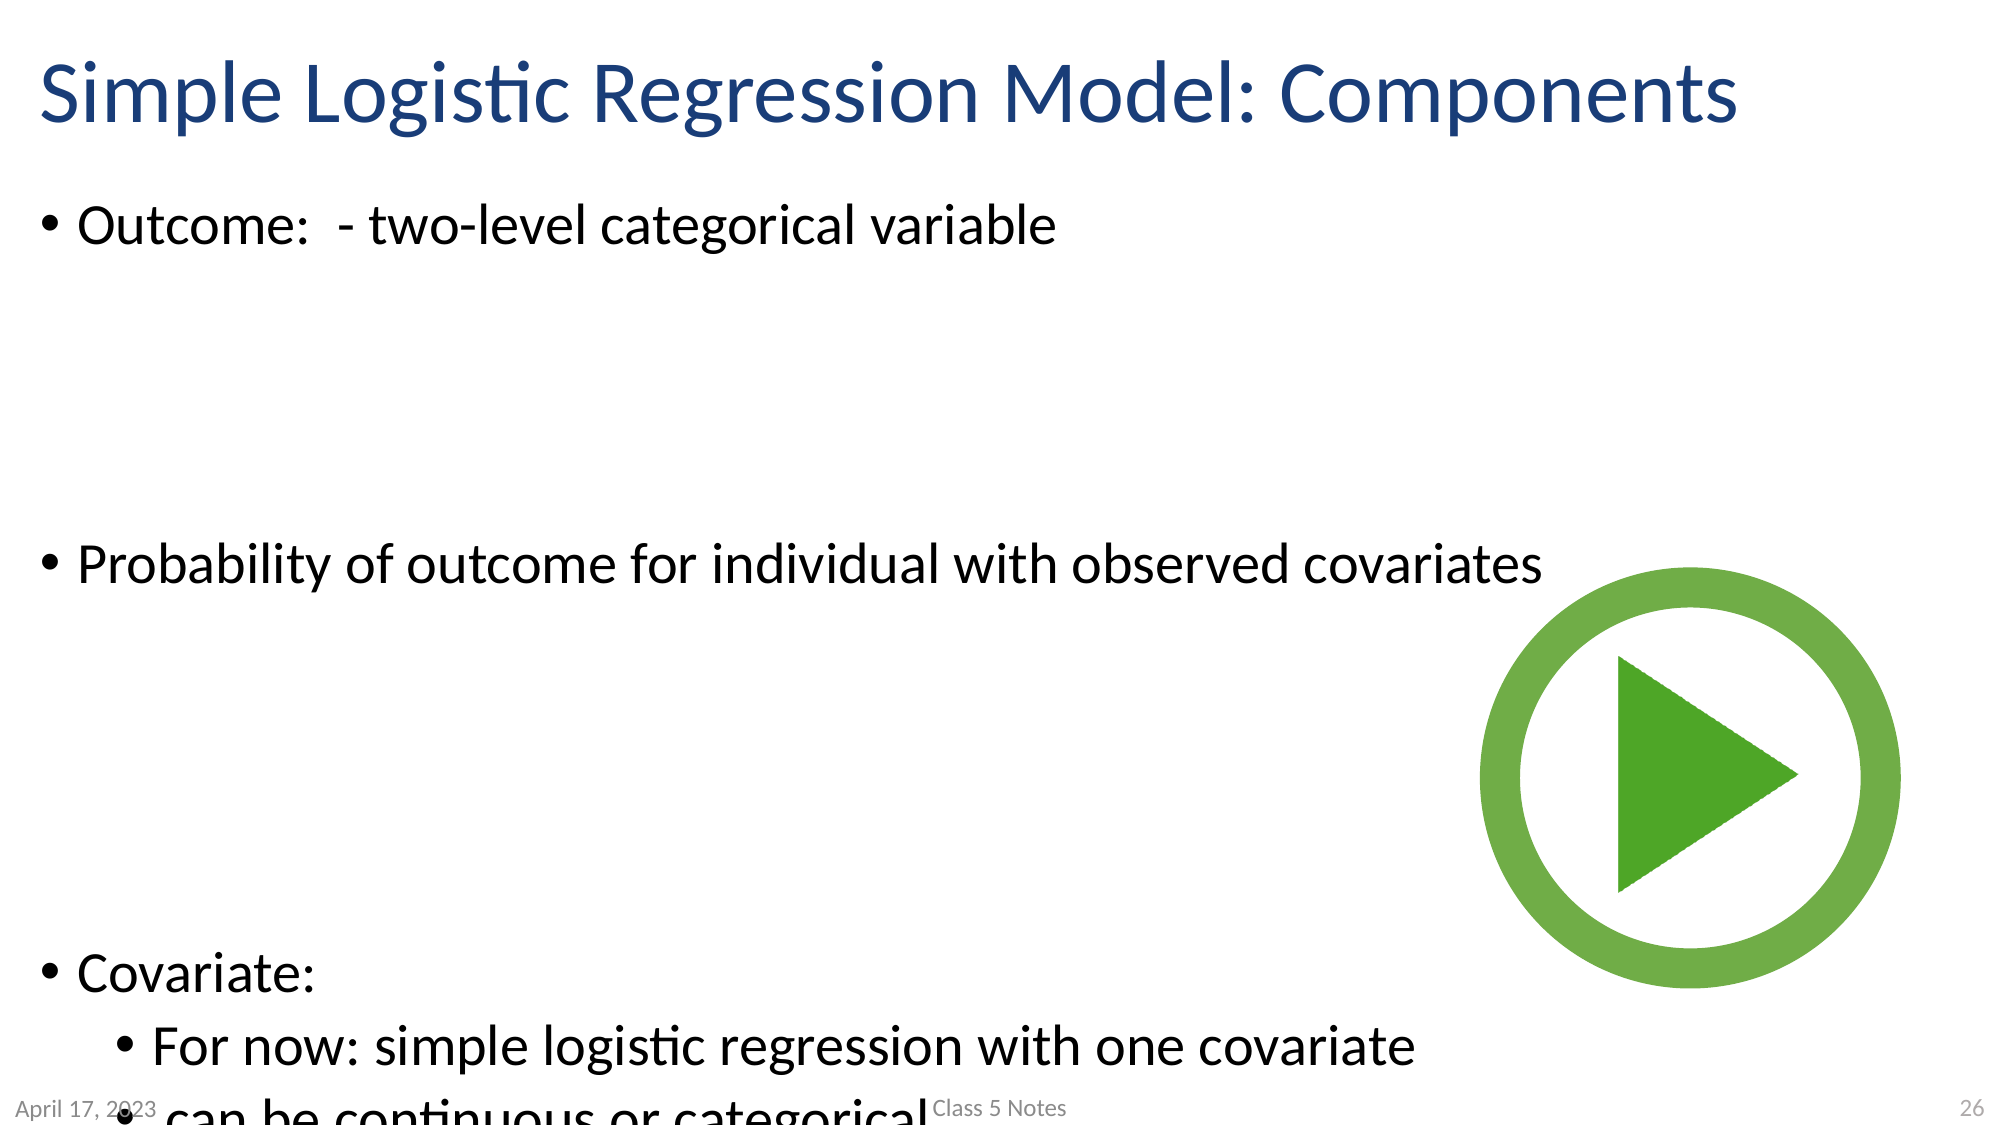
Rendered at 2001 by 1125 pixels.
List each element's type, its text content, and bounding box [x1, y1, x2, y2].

title Simple Logistic Regression Model: Components [24, 24, 1975, 163]
slide_number 26 [1550, 1087, 2000, 1125]
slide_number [0, 1089, 450, 1125]
footer Class 5 Notes [662, 1087, 1338, 1125]
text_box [1499, 587, 1881, 969]
